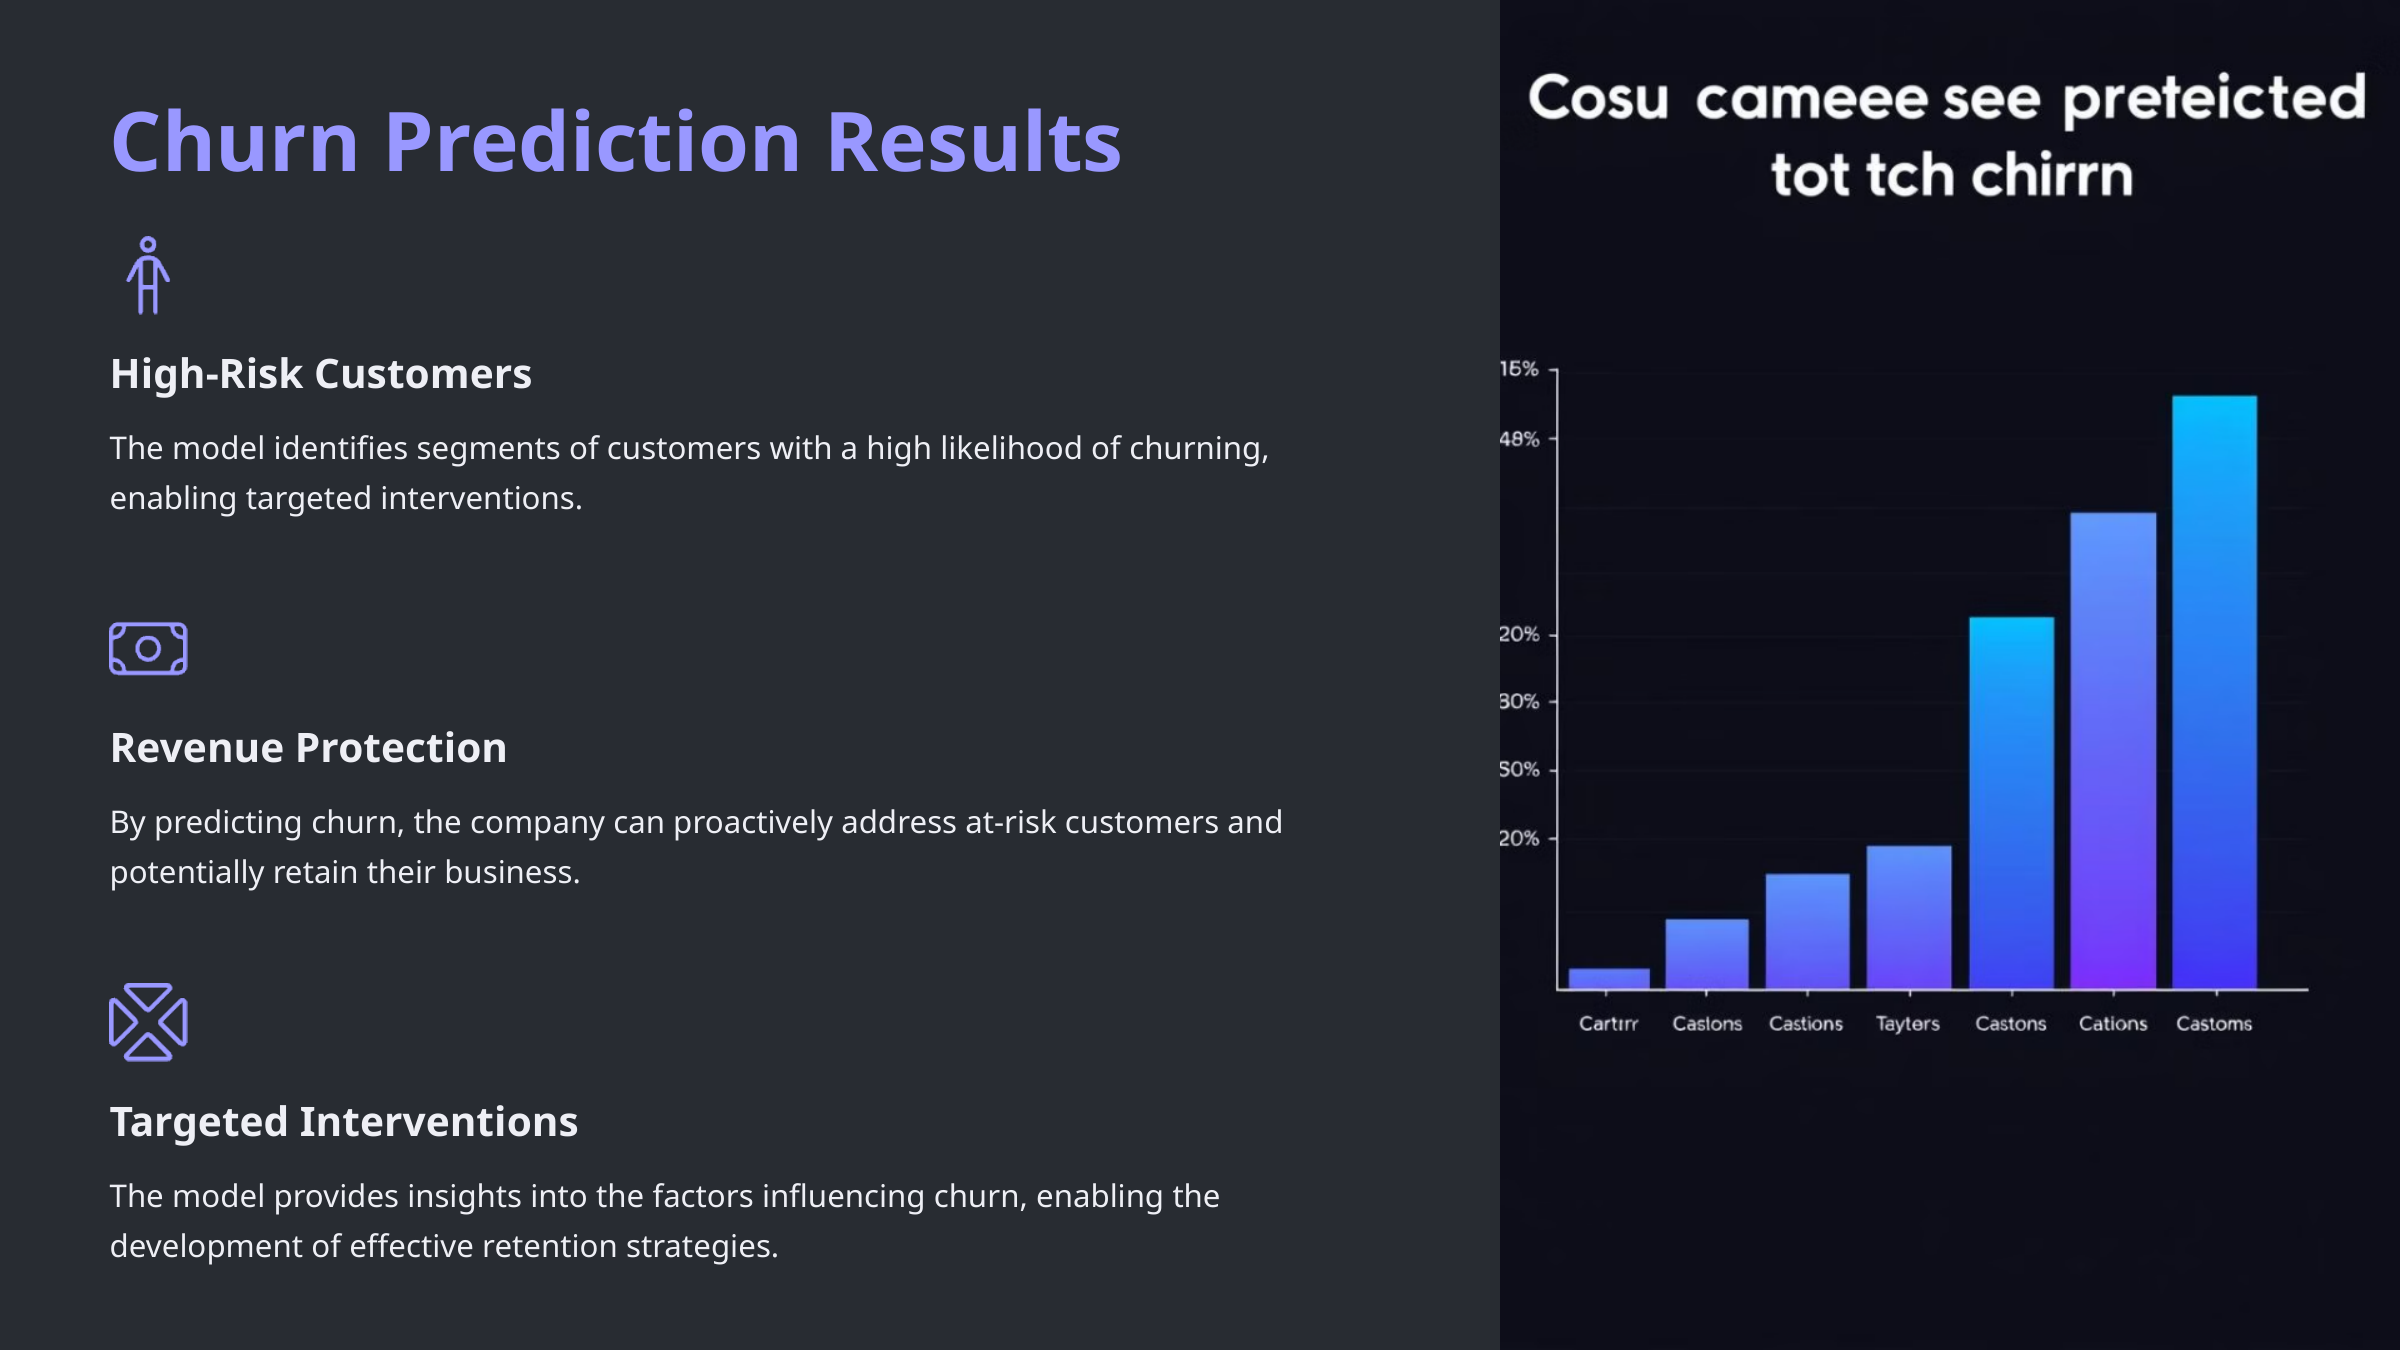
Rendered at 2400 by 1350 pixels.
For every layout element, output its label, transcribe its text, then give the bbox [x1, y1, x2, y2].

text_box Targeted Interventions [109, 1093, 528, 1145]
text_box High-Risk Customers [109, 345, 522, 398]
picture [109, 236, 188, 315]
text_box By predicting churn, the company can proactively address at-risk customers and potentially retain their business. [109, 789, 1391, 890]
text_box Churn Prediction Results [109, 86, 1013, 190]
picture [109, 609, 188, 689]
text_box The model identifies segments of customers with a high likelihood of churning, enabling targeted interventions. [109, 415, 1391, 516]
text_box Revenue Protection [109, 719, 522, 771]
picture [1499, 0, 2400, 1350]
text_box The model provides insights into the factors influencing churn, enabling the development of effective retention strategies. [109, 1163, 1391, 1264]
picture [109, 983, 188, 1063]
